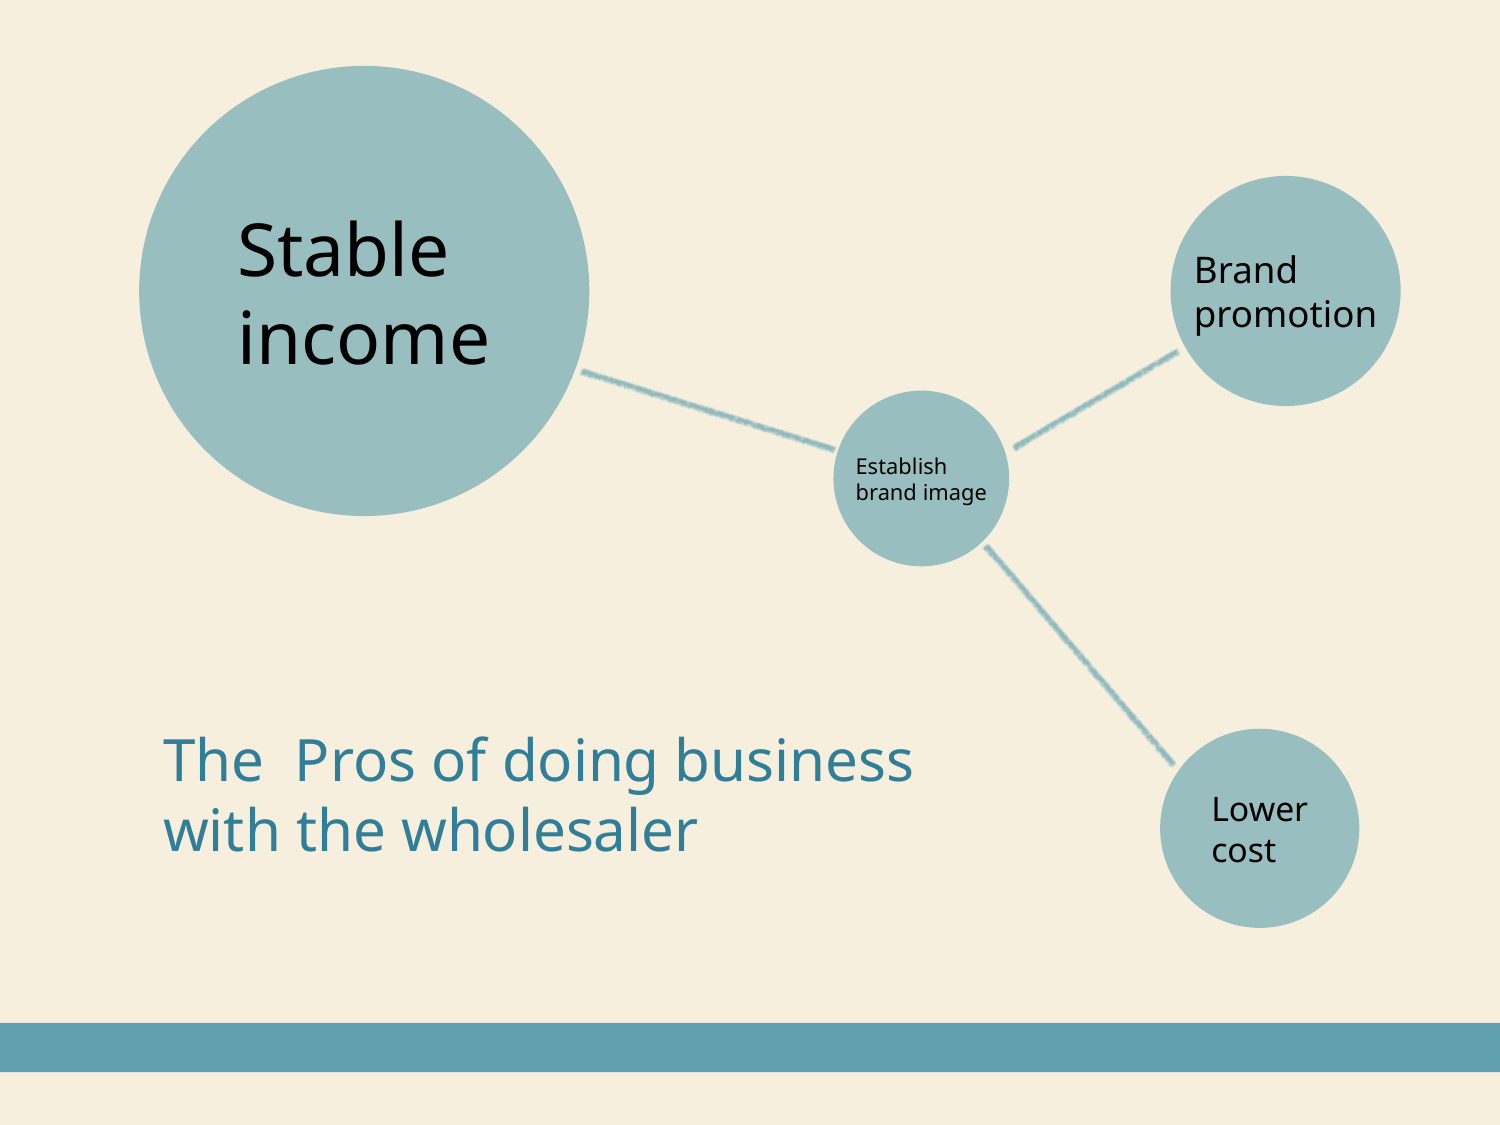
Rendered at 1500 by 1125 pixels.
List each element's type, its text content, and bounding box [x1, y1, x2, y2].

text_box [139, 65, 590, 517]
text_box [833, 390, 1010, 567]
text_box Establish brand image [849, 446, 994, 511]
picture [929, 651, 1230, 660]
text_box Brand promotion [1188, 241, 1384, 341]
text_box The Pros of doing business with the wholesaler [157, 717, 937, 869]
text_box [1160, 728, 1360, 928]
text_box Stable income [231, 197, 497, 385]
picture [569, 406, 846, 416]
text_box [1170, 175, 1401, 407]
text_box [0, 1022, 1500, 1073]
picture [994, 395, 1197, 405]
text_box Lower cost [1205, 782, 1315, 875]
